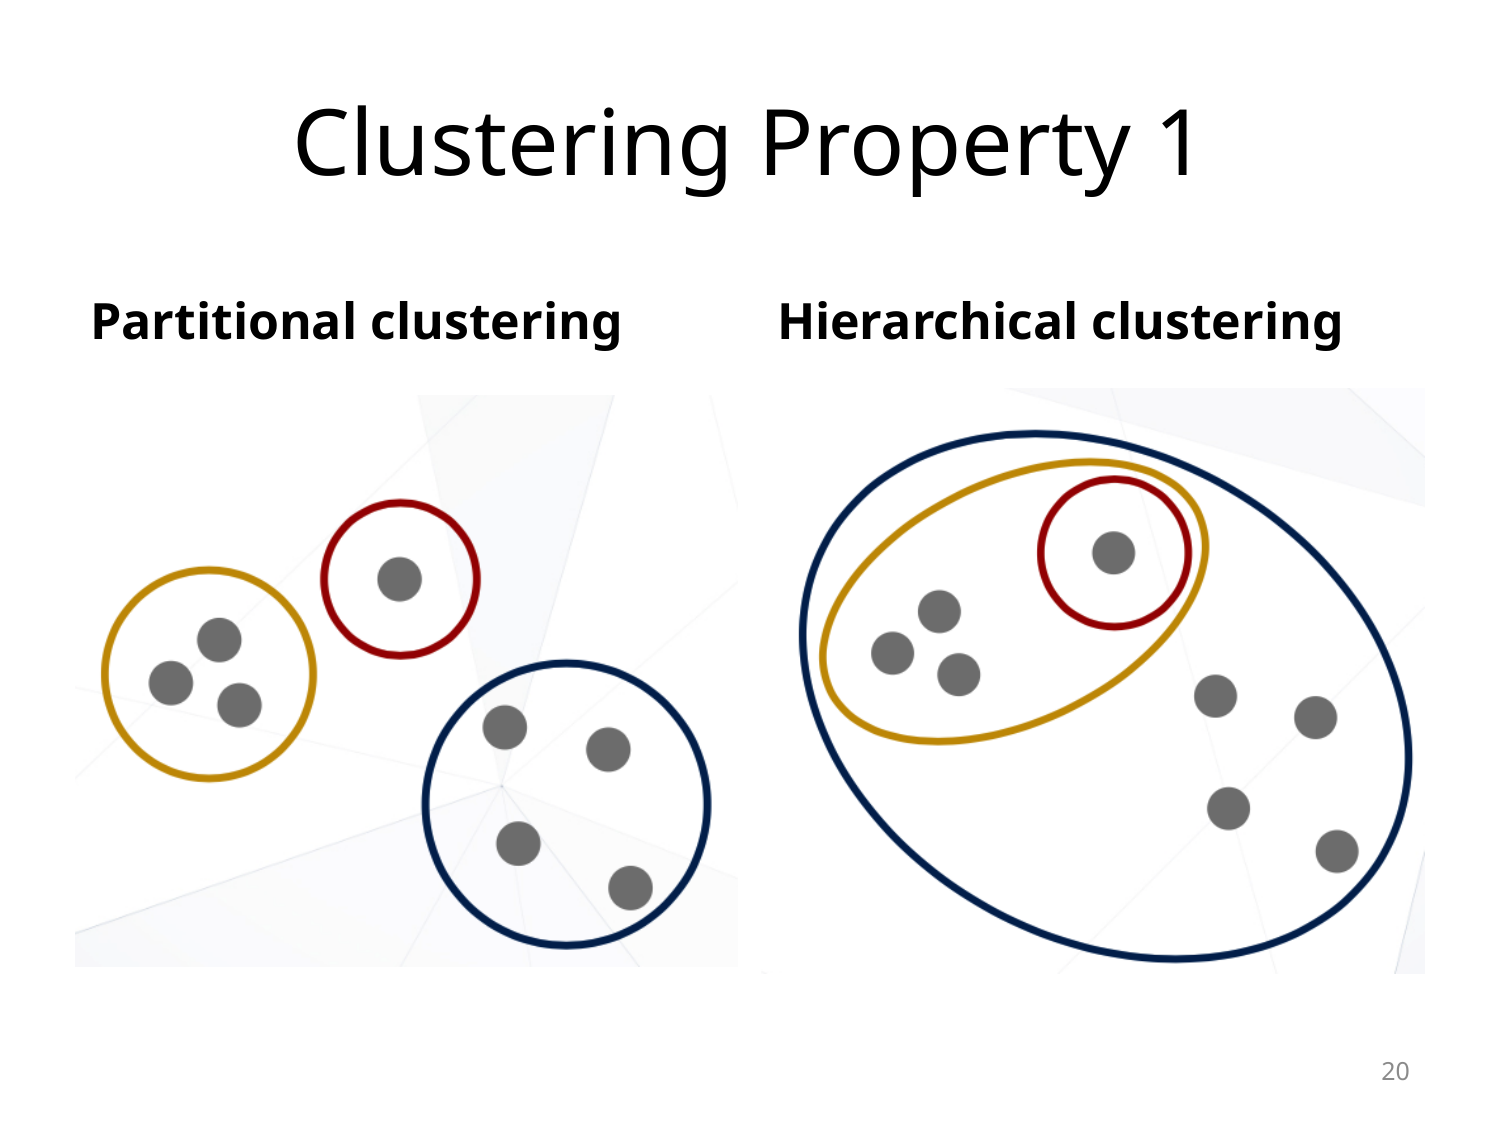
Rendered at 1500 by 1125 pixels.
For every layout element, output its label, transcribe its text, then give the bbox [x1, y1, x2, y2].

list Partitional clustering [75, 251, 738, 357]
title Clustering Property 1 [75, 45, 1425, 233]
list Hierarchical clustering [761, 251, 1425, 357]
slide_number 20 [1074, 1042, 1425, 1103]
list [74, 394, 738, 967]
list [761, 388, 1426, 974]
